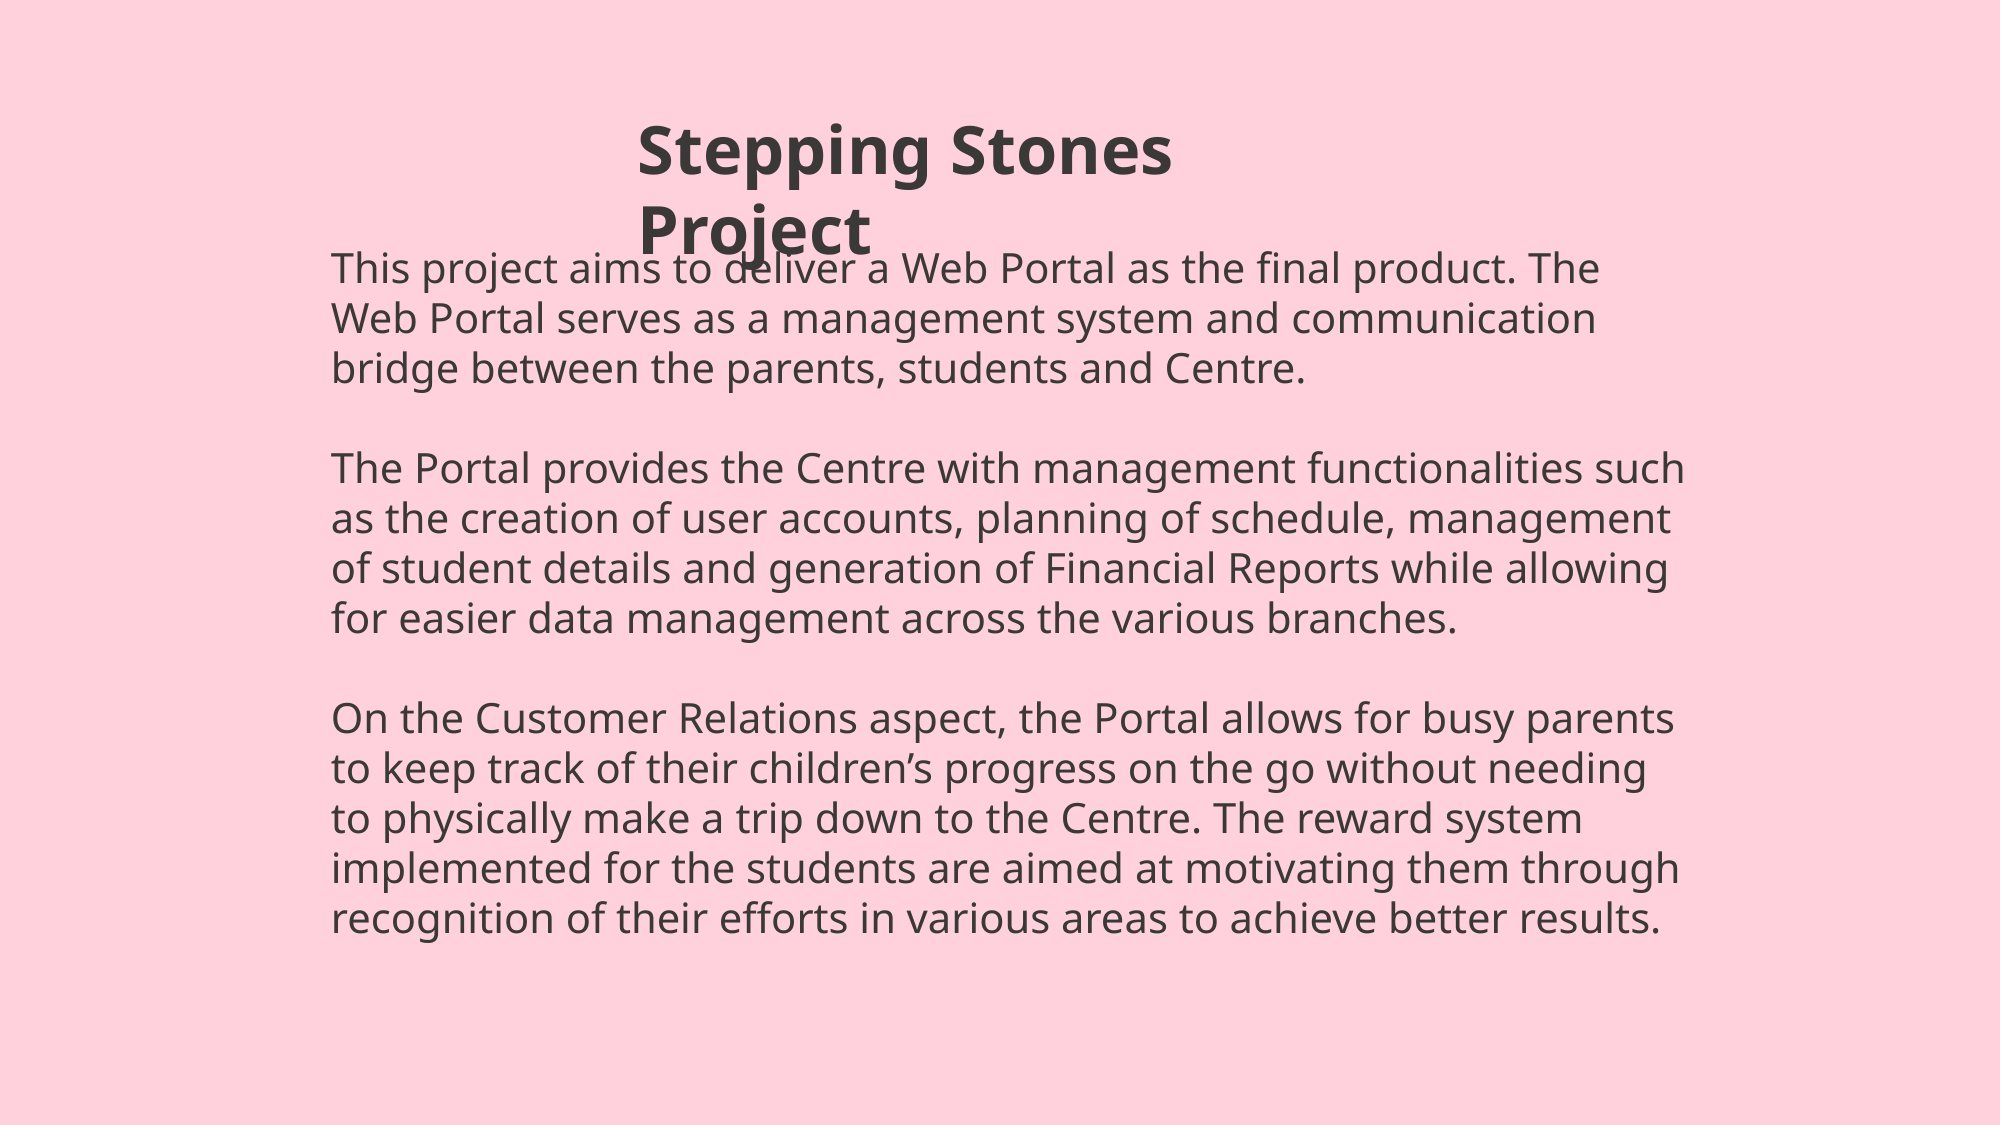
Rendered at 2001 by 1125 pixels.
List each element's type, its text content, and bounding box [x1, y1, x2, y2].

text_box Stepping Stones Project [622, 100, 1404, 234]
text_box This project aims to deliver a Web Portal as the final product. The Web Portal serves as a management system and communication bridge between the parents, students and Centre. The Portal provides the Centre with management functionalities such as the creation of user accounts, planning of schedule, management of student details and generation of Financial Reports while allowing for easier data management across the various branches. On the Customer Relations aspect, the Portal allows for busy parents to keep track of their children’s progress on the go without needing to physically make a trip down to the Centre. The reward system implemented for the students are aimed at motivating them through recognition of their efforts in various areas to achieve better results. [316, 234, 1711, 950]
